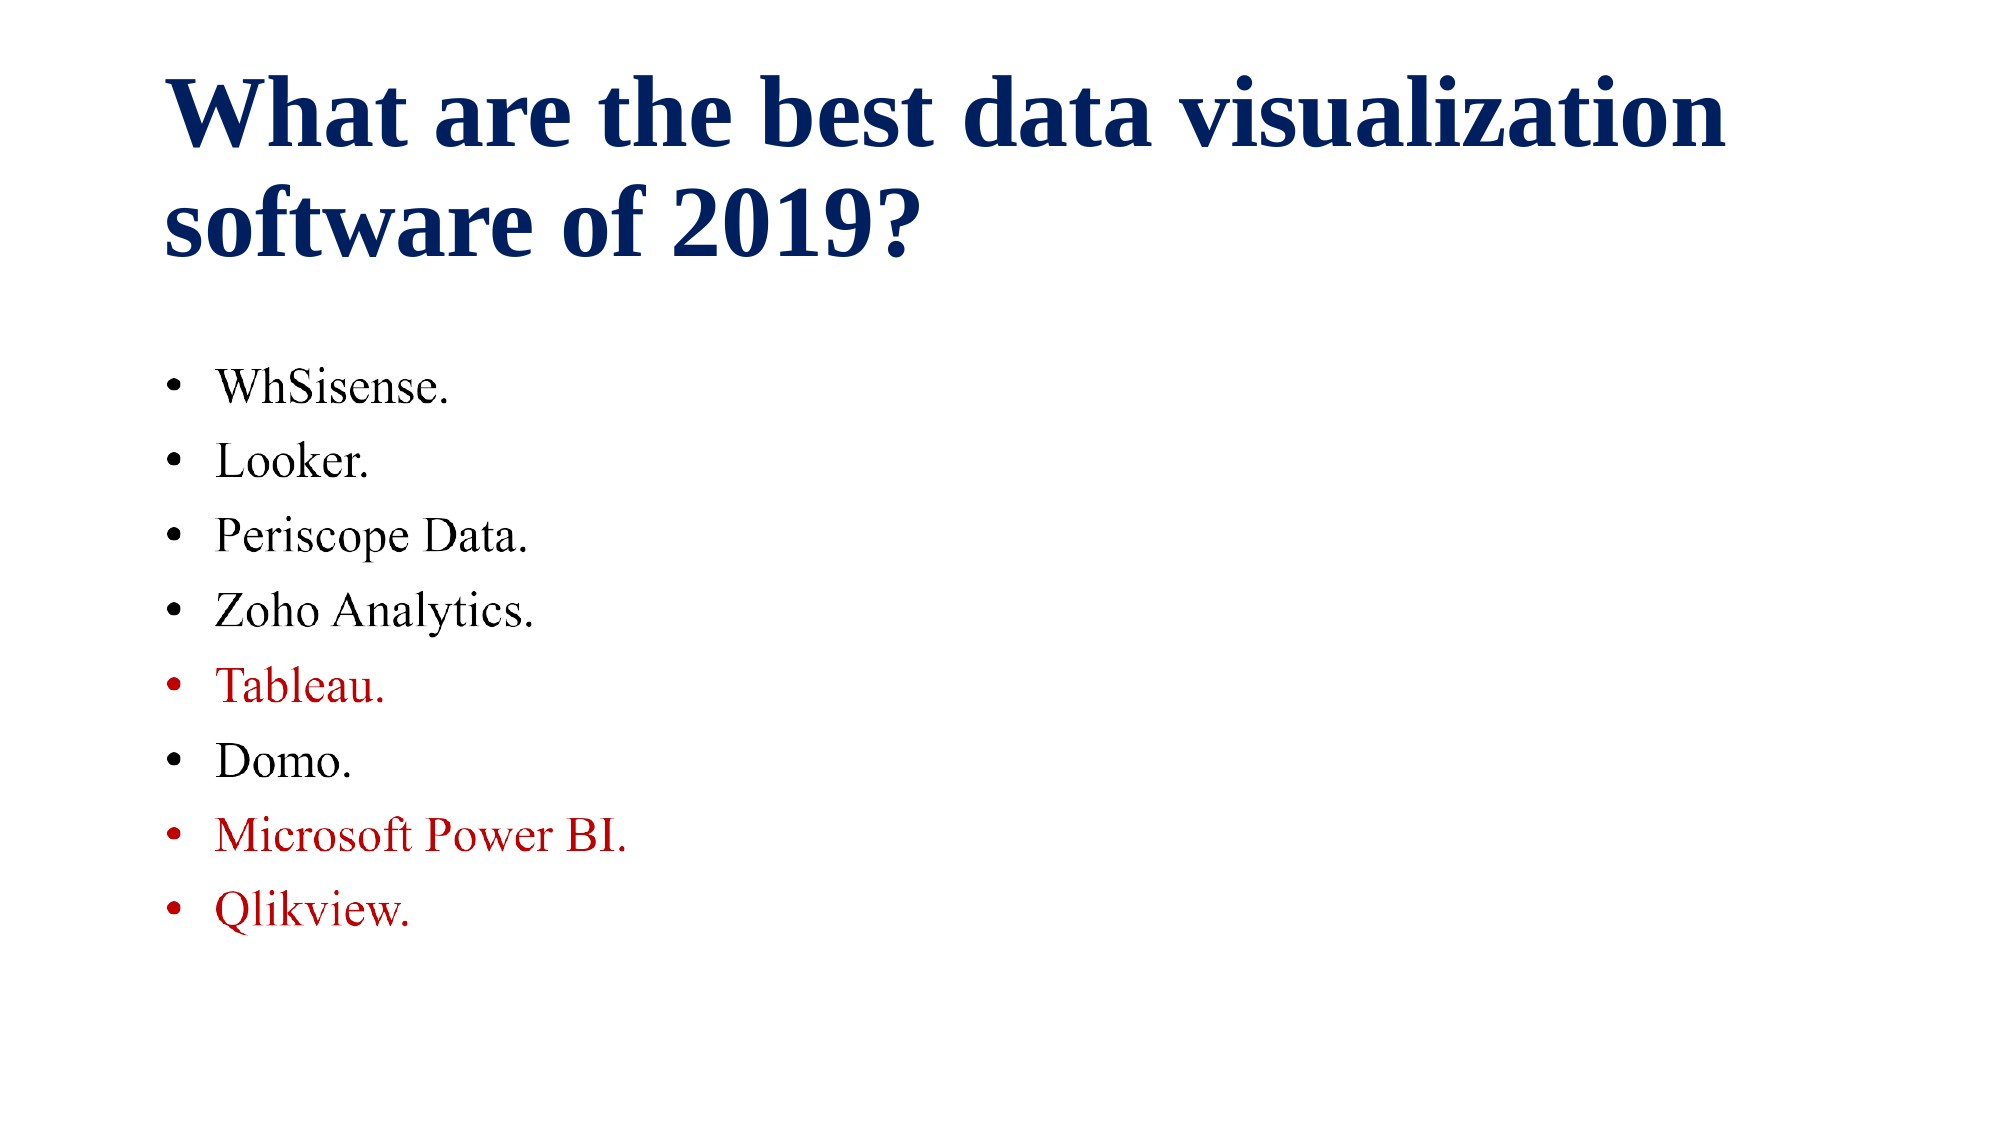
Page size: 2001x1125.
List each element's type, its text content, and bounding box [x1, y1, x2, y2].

picture [166, 900, 181, 916]
picture [166, 526, 181, 542]
picture [215, 665, 383, 703]
picture [166, 676, 181, 691]
picture [166, 751, 181, 766]
title What are the best data visualization software of 2019? [150, 40, 1850, 277]
picture [166, 376, 181, 392]
picture [166, 451, 181, 467]
picture [214, 814, 625, 853]
picture [214, 515, 526, 564]
picture [166, 825, 181, 841]
picture [214, 440, 367, 479]
picture [166, 601, 181, 616]
picture [214, 365, 447, 404]
picture [215, 889, 408, 937]
picture [214, 590, 533, 638]
picture [214, 741, 350, 778]
